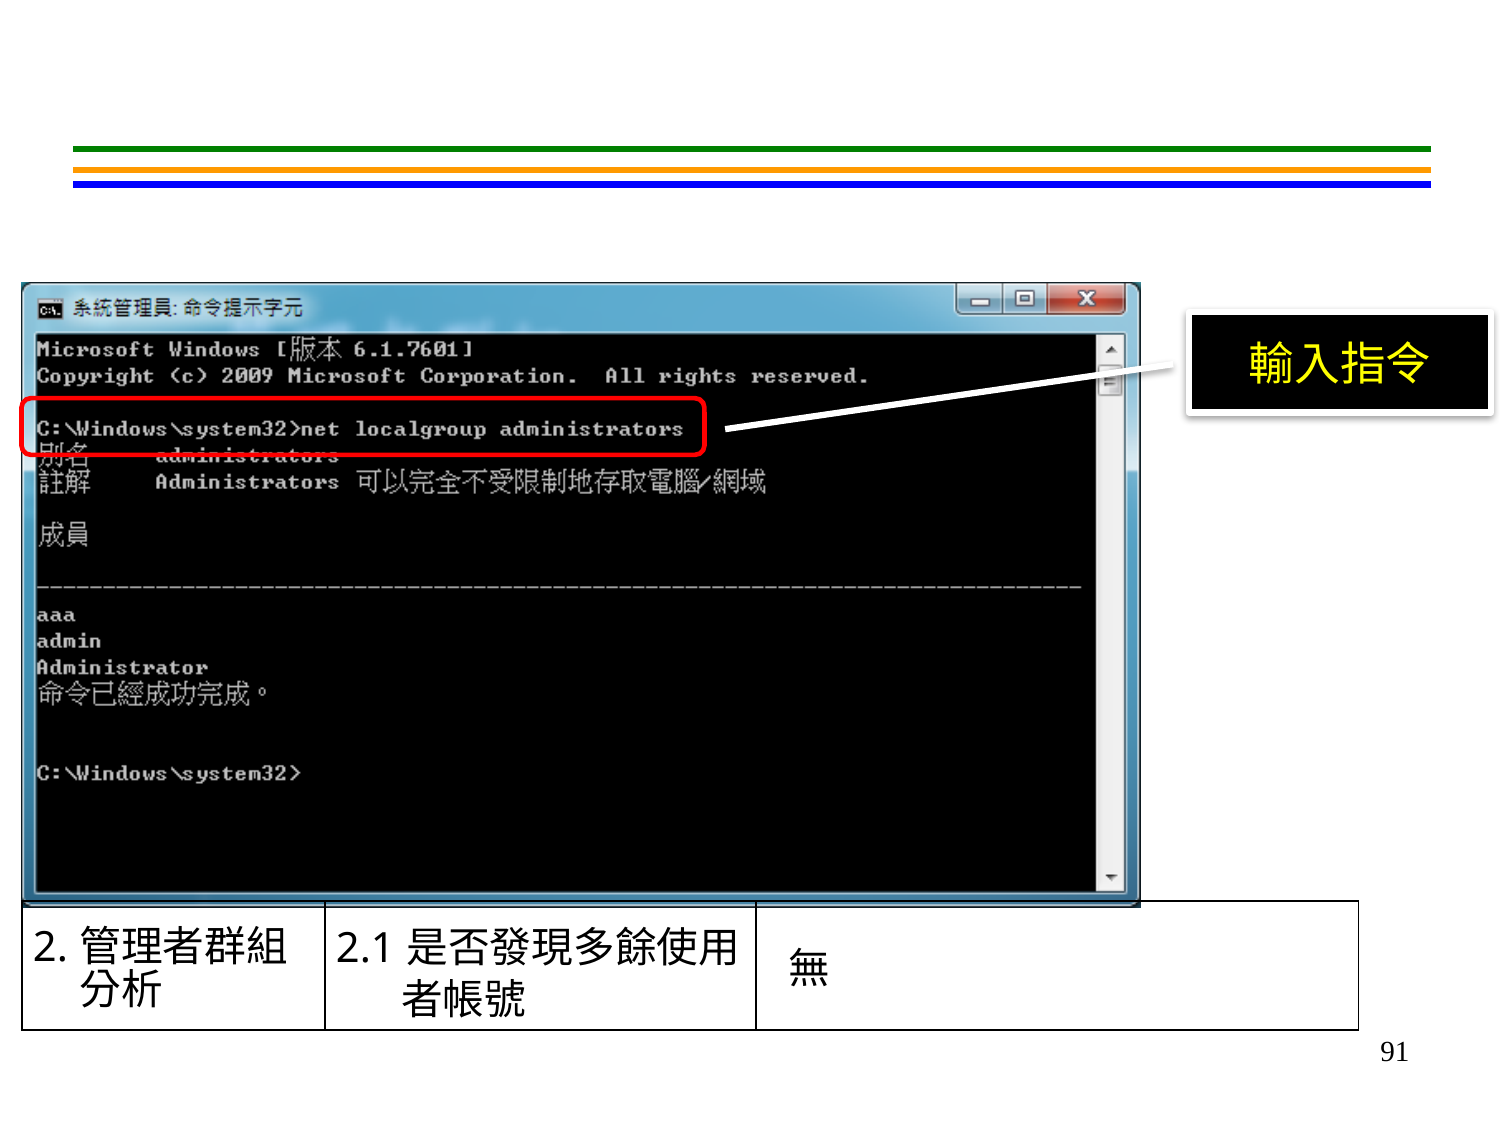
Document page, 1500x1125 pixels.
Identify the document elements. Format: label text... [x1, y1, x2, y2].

table_header 無 [757, 902, 1358, 1029]
text_box 輸入指令 [1188, 311, 1492, 413]
table_header 2.1是否發現多餘使用 者帳號 [326, 915, 755, 1029]
slide_number 91 [1074, 1024, 1425, 1103]
picture [21, 282, 1142, 908]
table_header 2.管理者群組 分析 [23, 915, 324, 1029]
